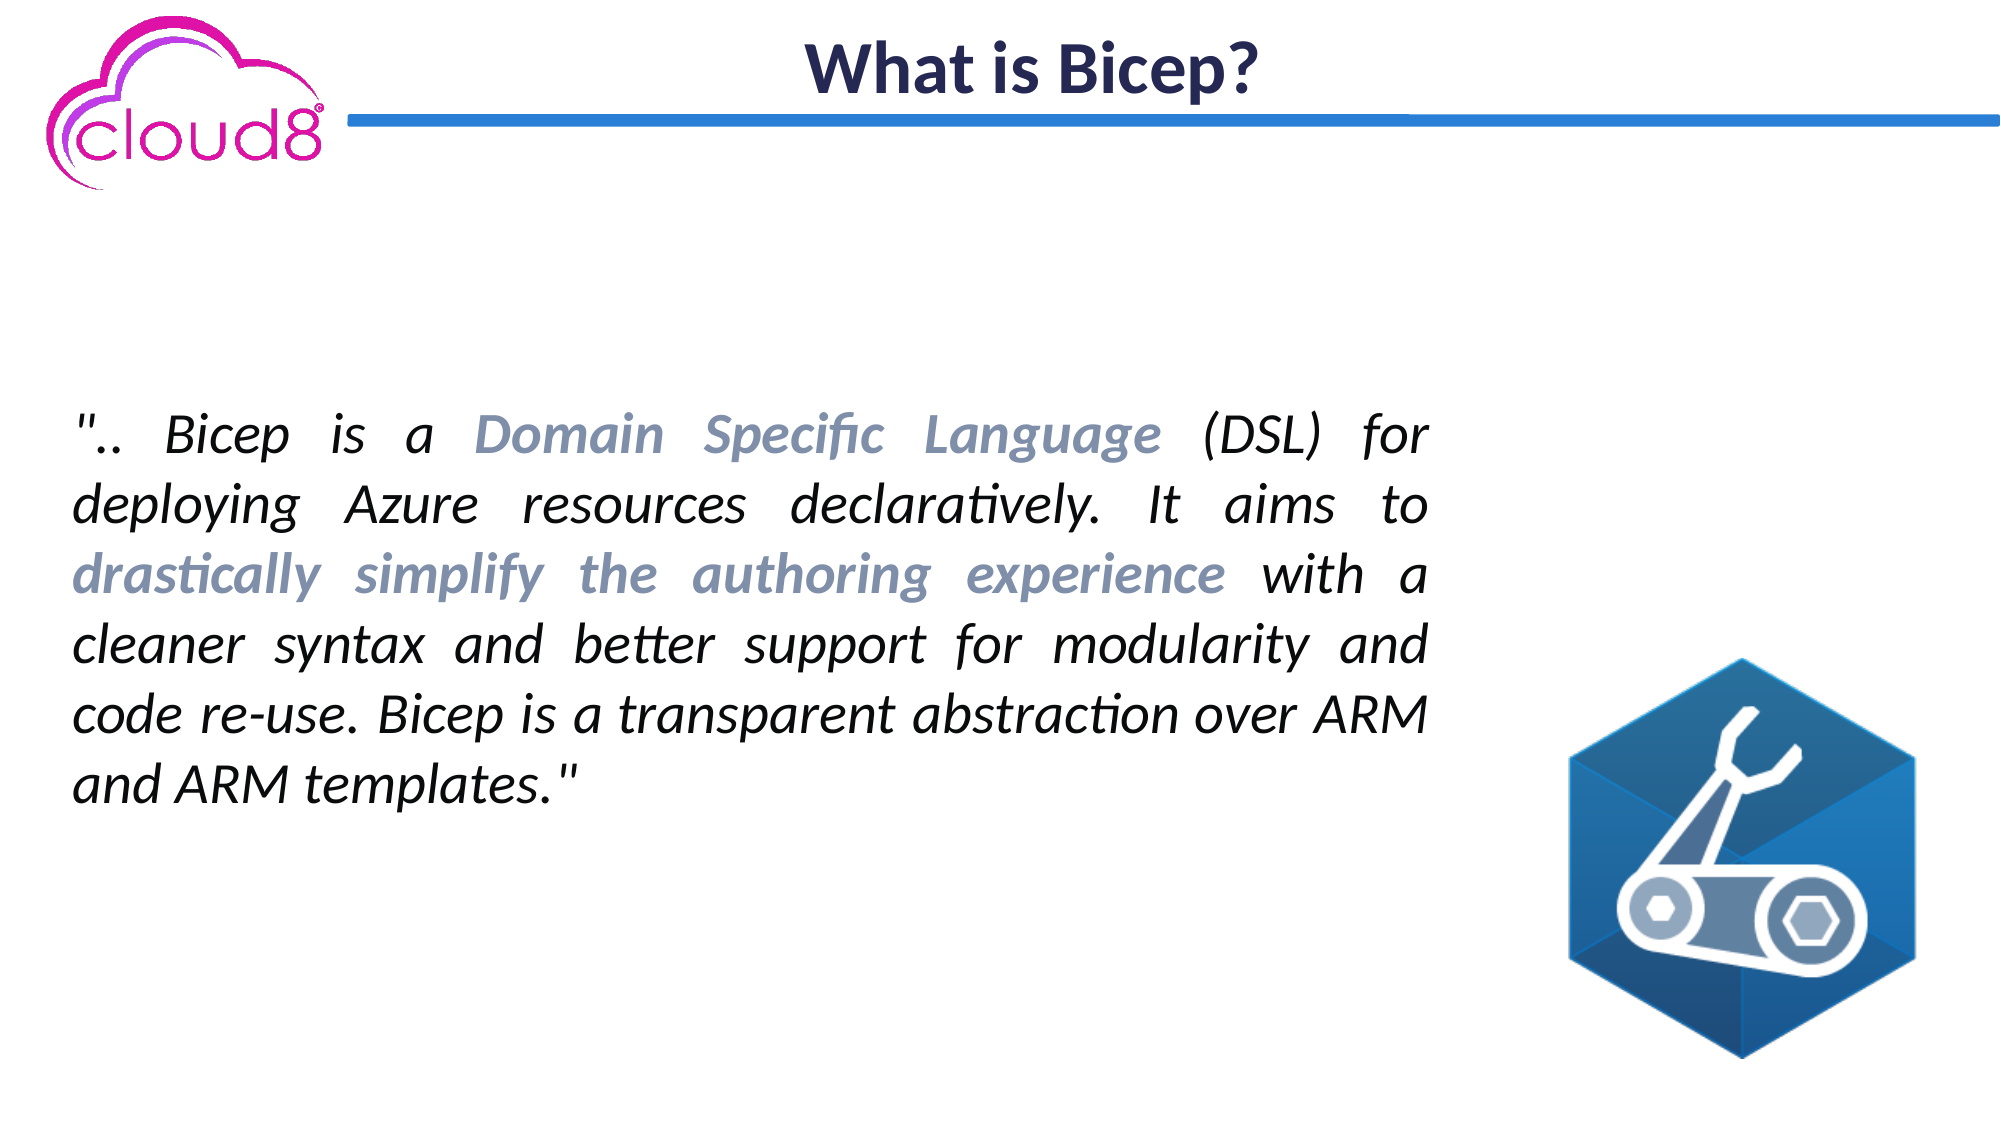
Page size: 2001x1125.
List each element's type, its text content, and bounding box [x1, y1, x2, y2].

text_box ".. Bicep is a Domain Specific Language (DSL) for deploying Azure resources declaratively. It aims to drastically simplify the authoring experience with a cleaner syntax and better support for modularity and code re-use. Bicep is a transparent abstraction over ARM and ARM templates." [57, 387, 1445, 823]
picture [38, 0, 336, 198]
picture [1542, 658, 1943, 1060]
list What is Bicep? [383, 21, 1684, 114]
